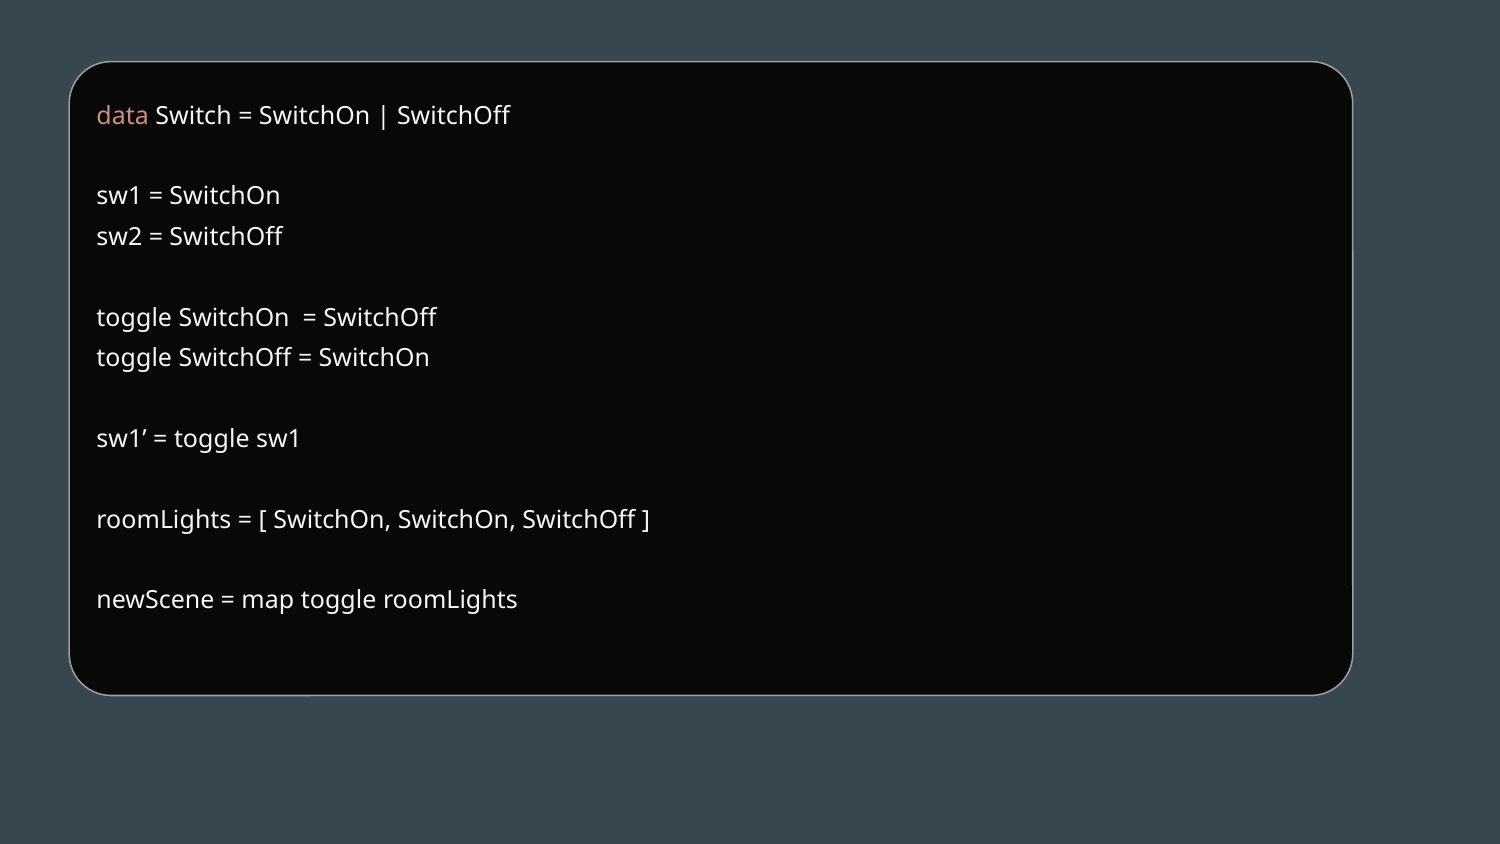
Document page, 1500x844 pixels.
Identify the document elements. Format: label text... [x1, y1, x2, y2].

text_box data Switch = SwitchOn | SwitchOff sw1 = SwitchOn sw2 = SwitchOff toggle SwitchOn = SwitchOff toggle SwitchOff = SwitchOn sw1’ = toggle sw1 roomLights = [ SwitchOn, SwitchOn, SwitchOff ] newScene = map toggle roomLights [69, 61, 1353, 696]
